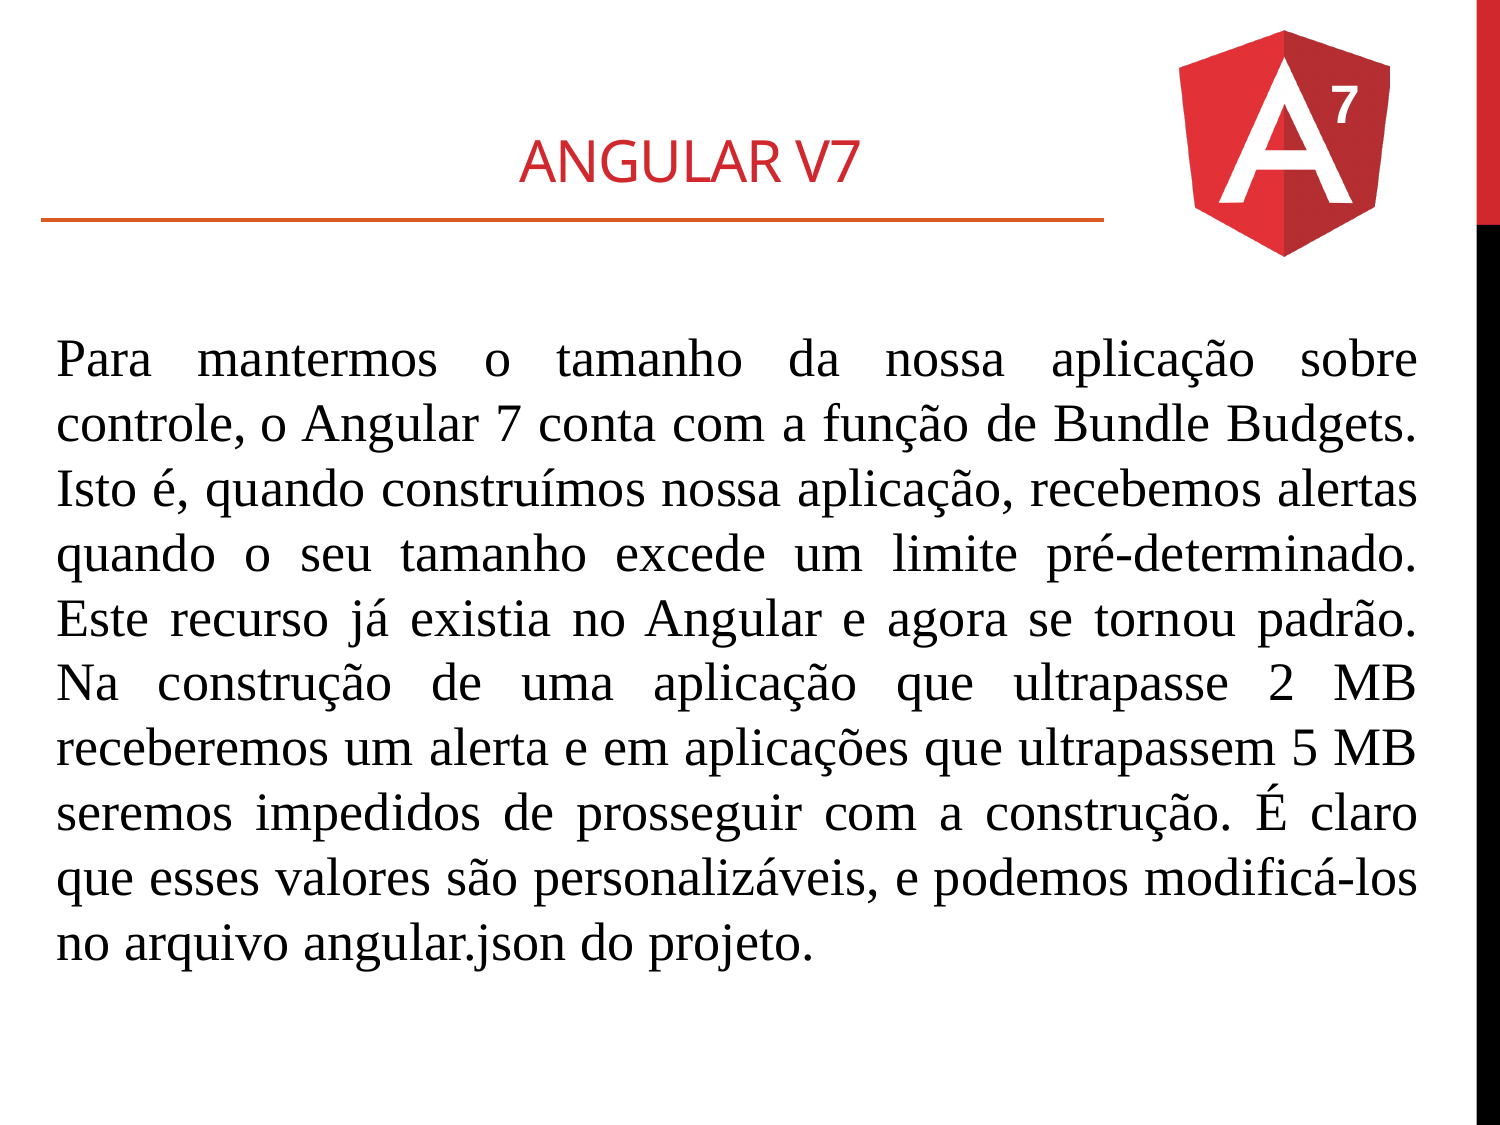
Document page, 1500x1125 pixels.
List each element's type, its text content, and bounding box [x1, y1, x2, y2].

title Angular v7 [88, 53, 1172, 202]
picture [1173, 25, 1391, 262]
list Para mantermos o tamanho da nossa aplicação sobre controle, o Angular 7 conta com a função de Bundle Budgets. Isto é, quando construímos nossa aplicação, recebemos alertas quando o seu tamanho excede um limite pré-determinado. Este recurso já existia no Angular e agora se tornou padrão. Na construção de uma aplicação que ultrapasse 2 MB receberemos um alerta e em aplicações que ultrapassem 5 MB seremos impedidos de prosseguir com a construção. É claro que esses valores são personalizáveis, e podemos modificá-los no arquivo angular.json do projeto. [41, 314, 1436, 1024]
